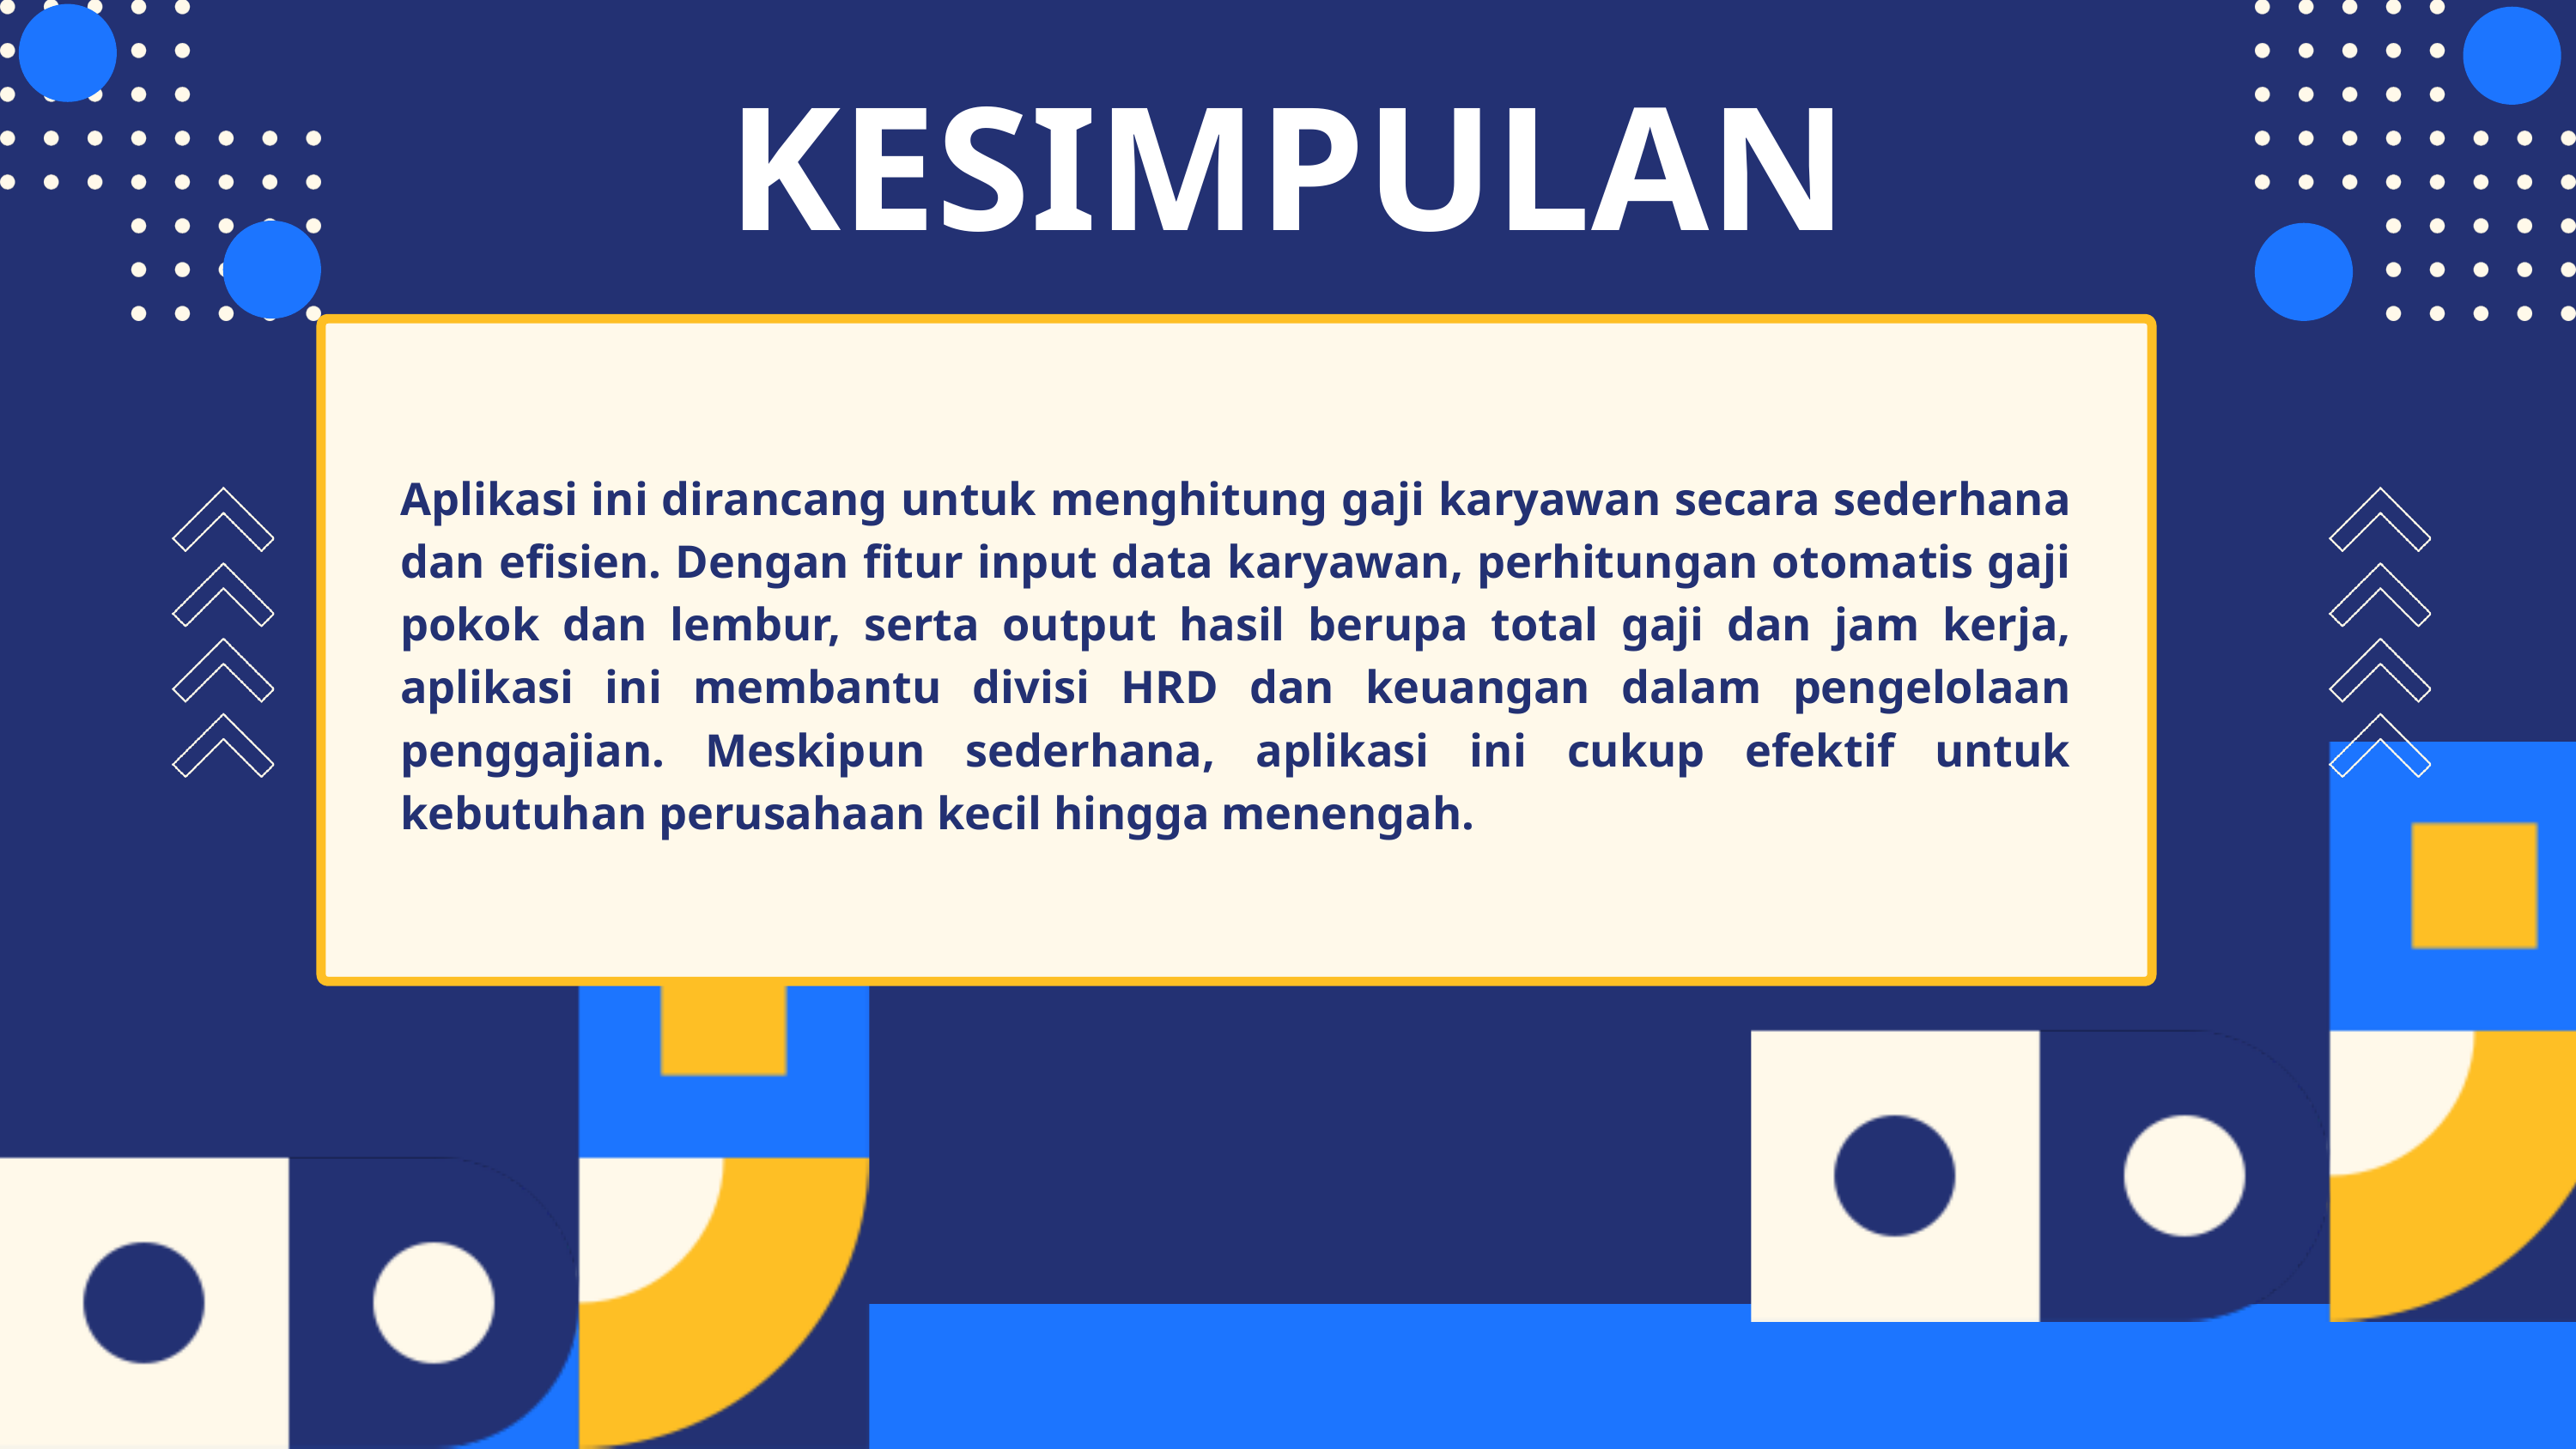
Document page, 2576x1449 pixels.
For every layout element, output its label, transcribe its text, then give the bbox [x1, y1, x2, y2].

text_box KESIMPULAN [355, 79, 2221, 264]
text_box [320, 318, 2153, 982]
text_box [0, 1303, 2576, 1449]
text_box [0, 869, 870, 1303]
text_box [2329, 487, 2432, 778]
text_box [2463, 6, 2561, 106]
text_box [2255, 0, 2576, 321]
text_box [18, 3, 118, 103]
text_box [1751, 742, 2576, 1303]
text_box [172, 487, 275, 778]
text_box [222, 220, 322, 319]
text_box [2254, 222, 2354, 322]
text_box [0, 0, 321, 321]
